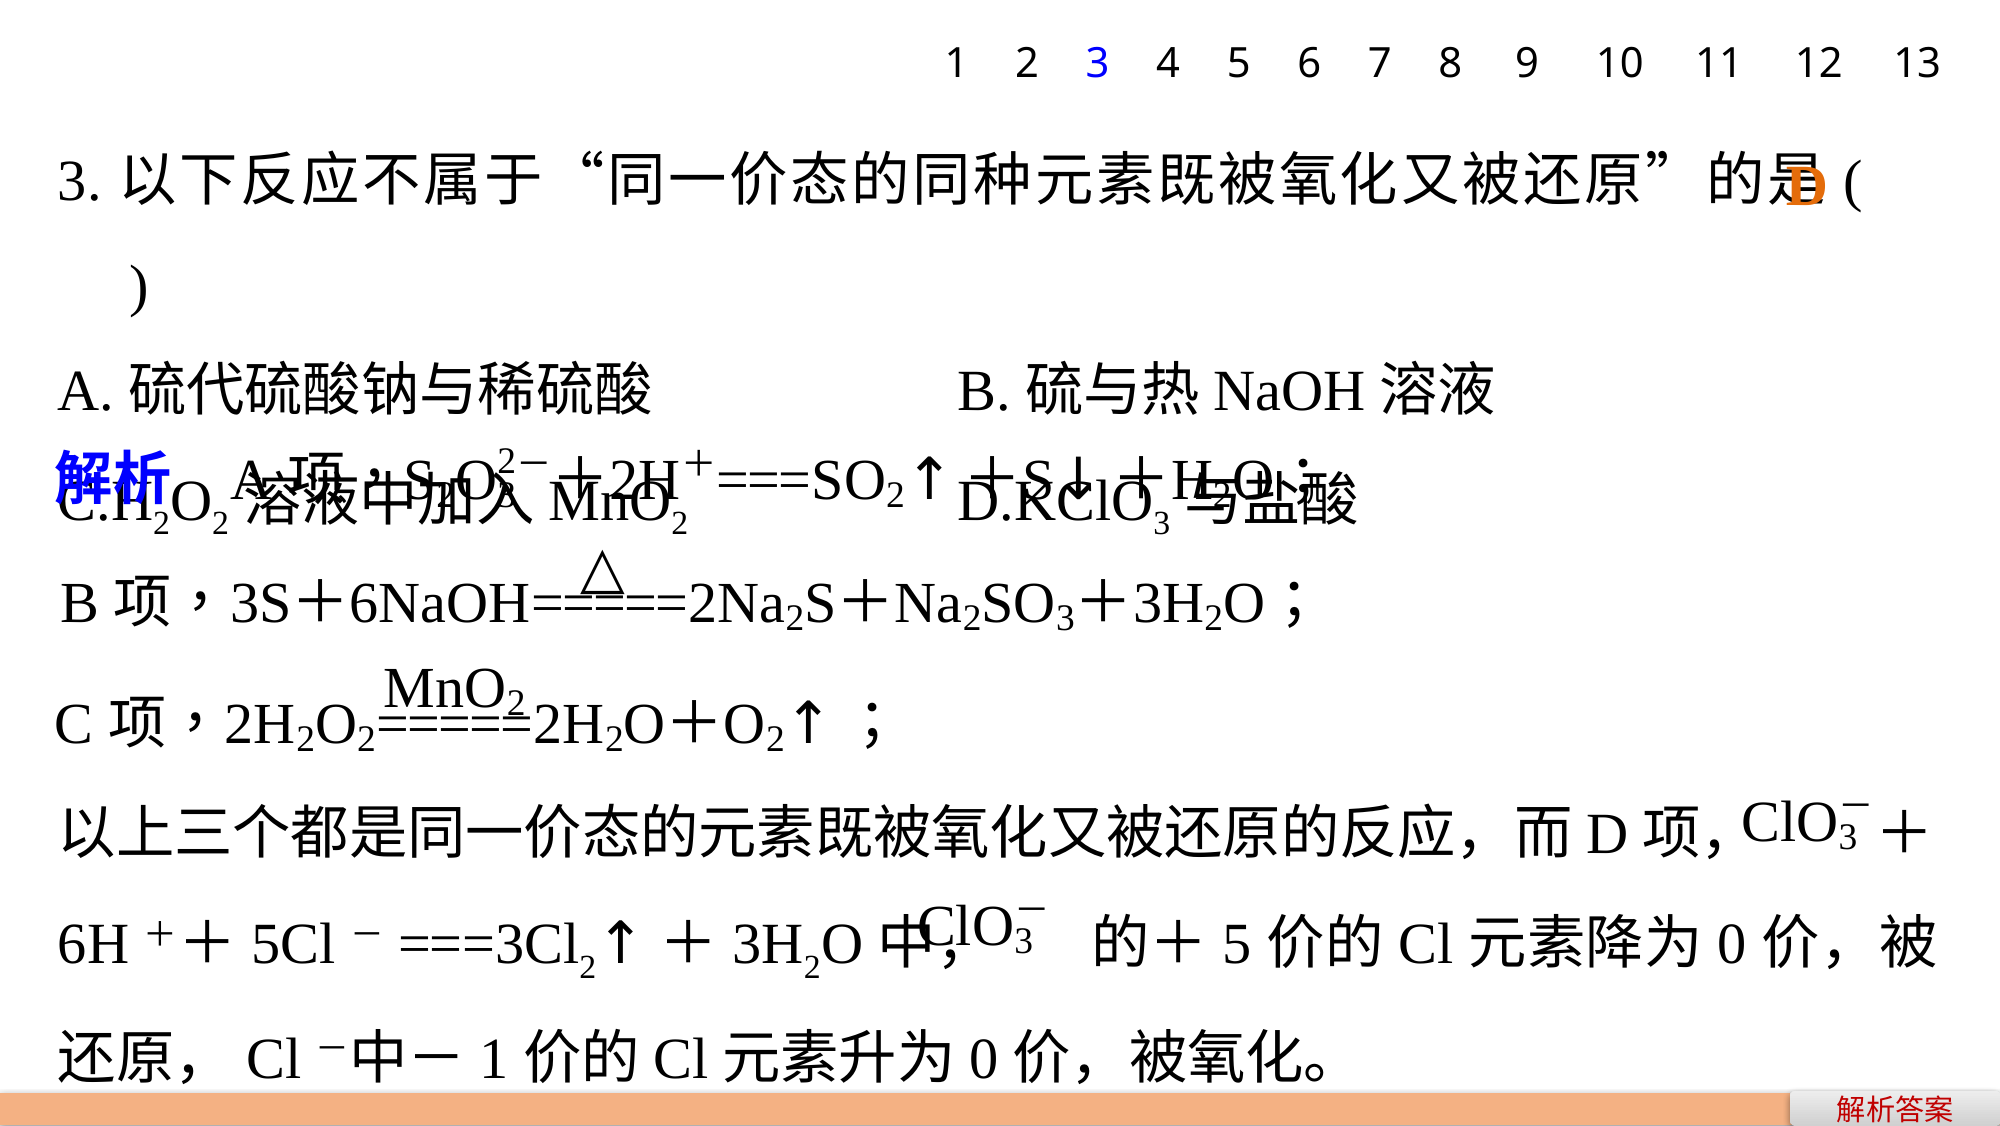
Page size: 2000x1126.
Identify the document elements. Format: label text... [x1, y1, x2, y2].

text_box 3 [1068, 13, 1128, 108]
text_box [916, 877, 1085, 990]
text_box 5 [1209, 13, 1269, 108]
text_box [59, 528, 1456, 706]
text_box 7 [1350, 13, 1410, 108]
text_box 3.以下反应不属于“同一价态的同种元素既被氧化又被还原”的是( ) A.硫代硫酸钠与稀硫酸 B.硫与热NaOH溶液 C.H2O2溶液中加入MnO2 D.KClO3与盐酸 [43, 99, 1953, 549]
text_box 11 [1676, 13, 1762, 108]
text_box 6 [1279, 13, 1339, 108]
text_box 解析答案 [1788, 1089, 2000, 1126]
text_box 1 [927, 13, 987, 108]
text_box 9 [1491, 13, 1564, 108]
text_box 以上三个都是同一价态的元素既被氧化又被还原的反应，而D项， ＋6H＋＋5Cl－===3Cl2↑＋3H2O中， 的＋5价的Cl元素降为0价，被还原，Cl－中－1价的Cl元素升为0价，被氧化。 [43, 753, 1953, 1091]
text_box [1741, 773, 1909, 886]
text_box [54, 438, 1394, 532]
text_box 13 [1876, 13, 1959, 108]
text_box 12 [1773, 13, 1865, 108]
text_box 10 [1574, 13, 1666, 108]
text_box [54, 653, 1394, 811]
text_box 2 [997, 13, 1057, 108]
text_box D [1771, 104, 1843, 225]
text_box 8 [1420, 13, 1480, 108]
text_box [0, 1092, 1787, 1126]
text_box 4 [1138, 13, 1198, 108]
